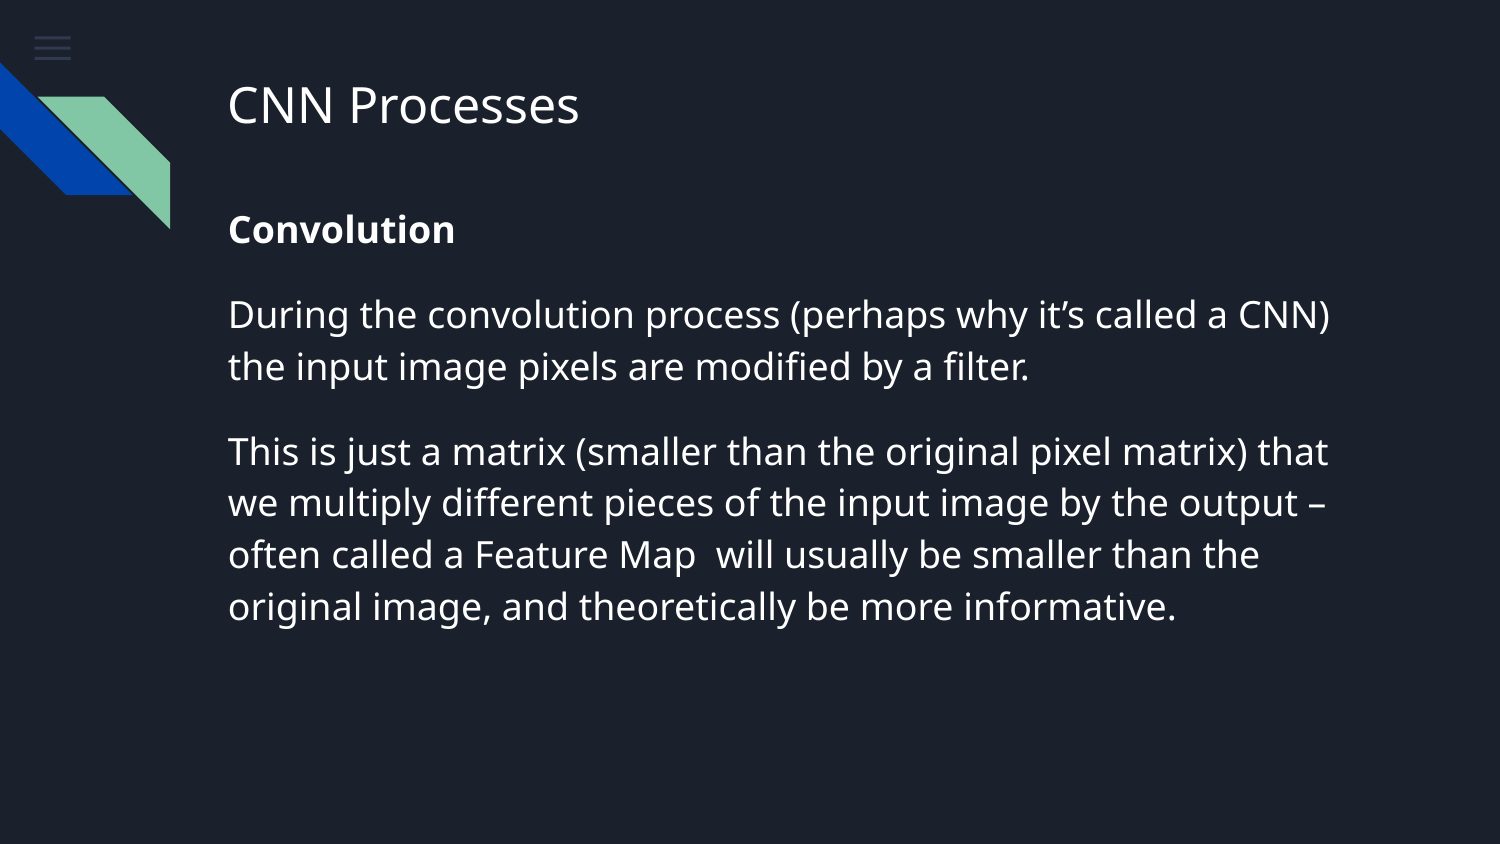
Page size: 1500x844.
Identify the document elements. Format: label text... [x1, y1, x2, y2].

list Convolution During the convolution process (perhaps why it’s called a CNN) the input image pixels are modified by a filter. This is just a matrix (smaller than the original pixel matrix) that we multiply different pieces of the input image by the output – often called a Feature Map will usually be smaller than the original image, and theoretically be more informative. [212, 183, 1368, 717]
title CNN Processes [212, 58, 1368, 139]
